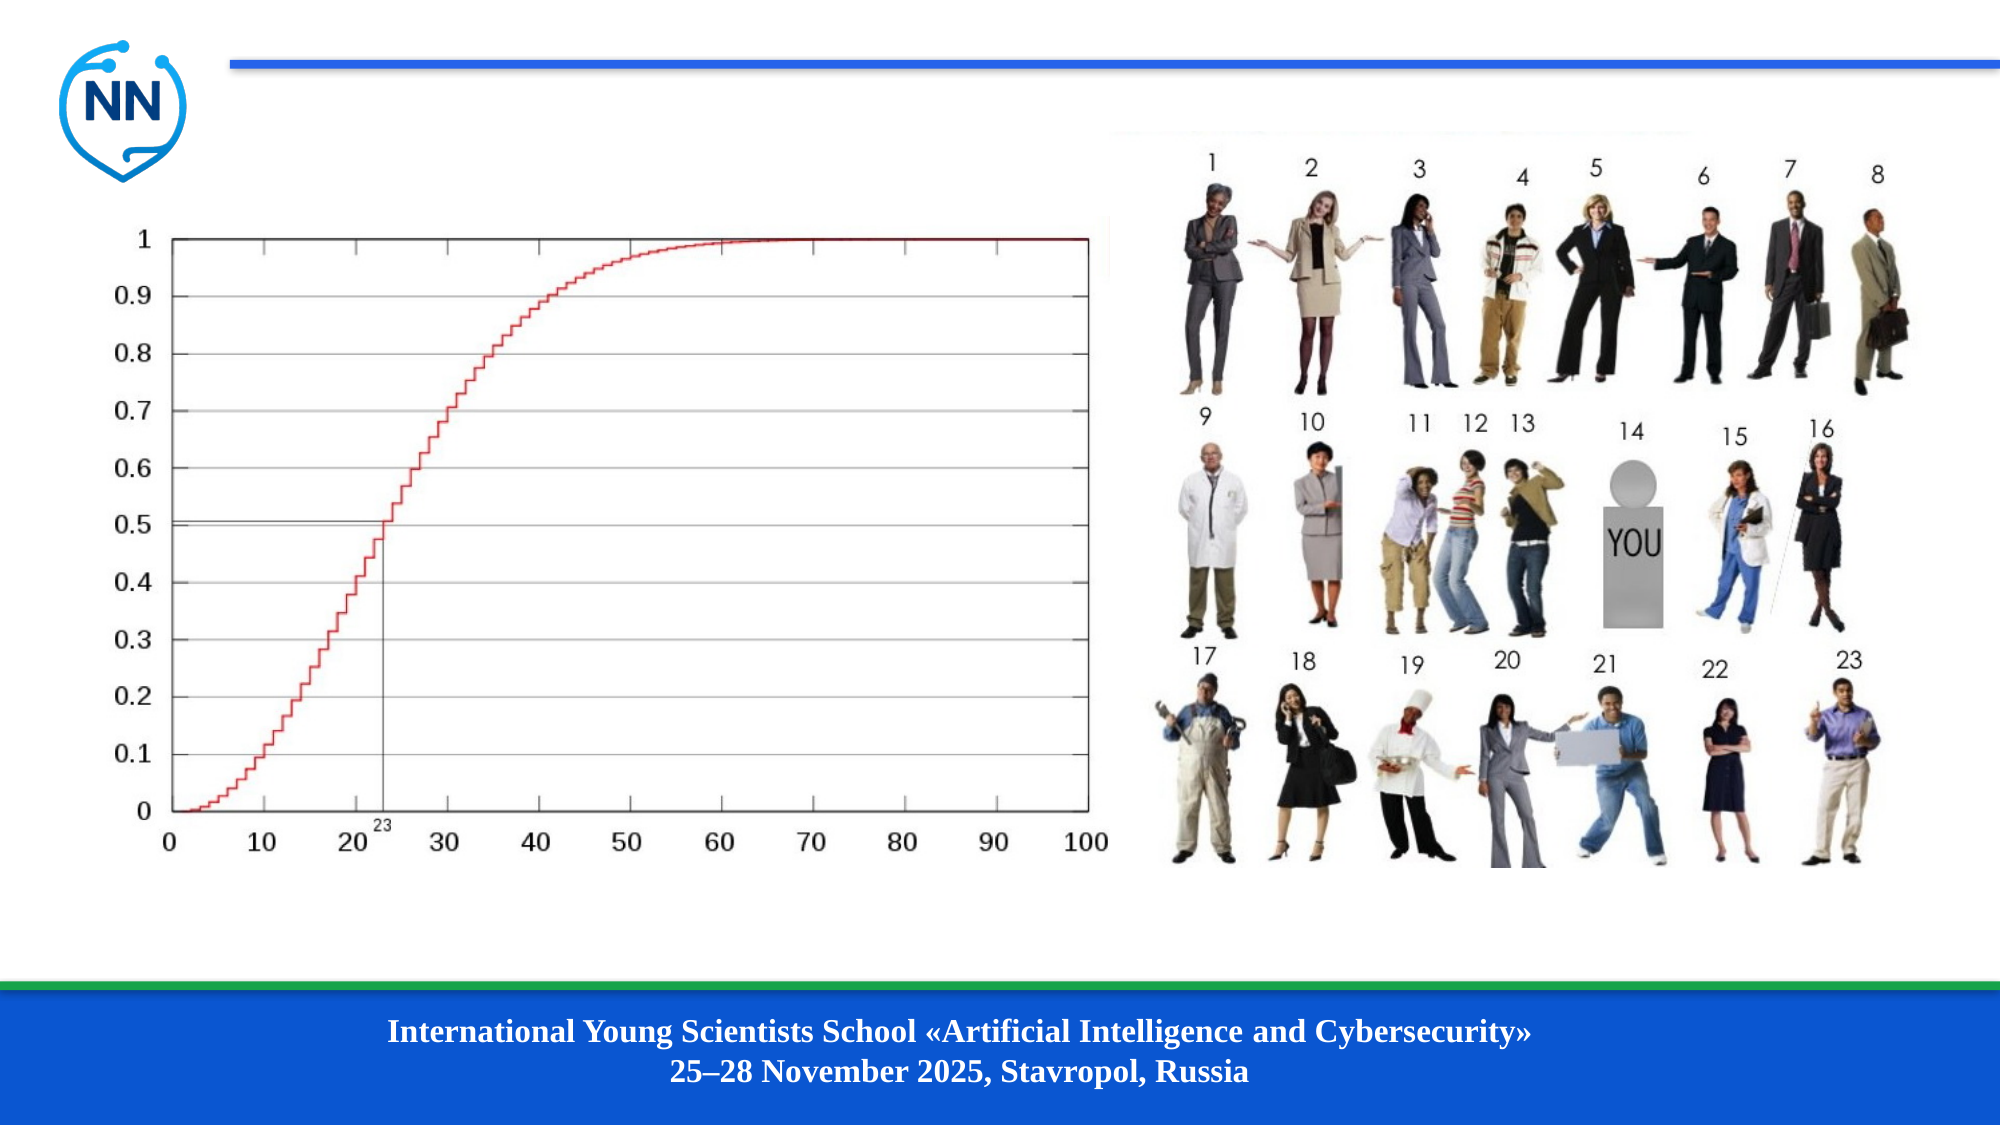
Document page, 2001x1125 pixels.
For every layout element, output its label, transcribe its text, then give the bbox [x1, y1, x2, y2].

text_box [0, 1000, 2000, 1125]
picture [59, 40, 187, 184]
picture [90, 131, 2000, 868]
text_box International Young Scientists School «Artificial Intelligence and Cybersecurity» 25–28 November 2025, Stavropol, Russia [372, 1002, 1548, 1097]
picture [59, 40, 120, 97]
text_box [229, 59, 2000, 69]
text_box [0, 981, 2000, 991]
